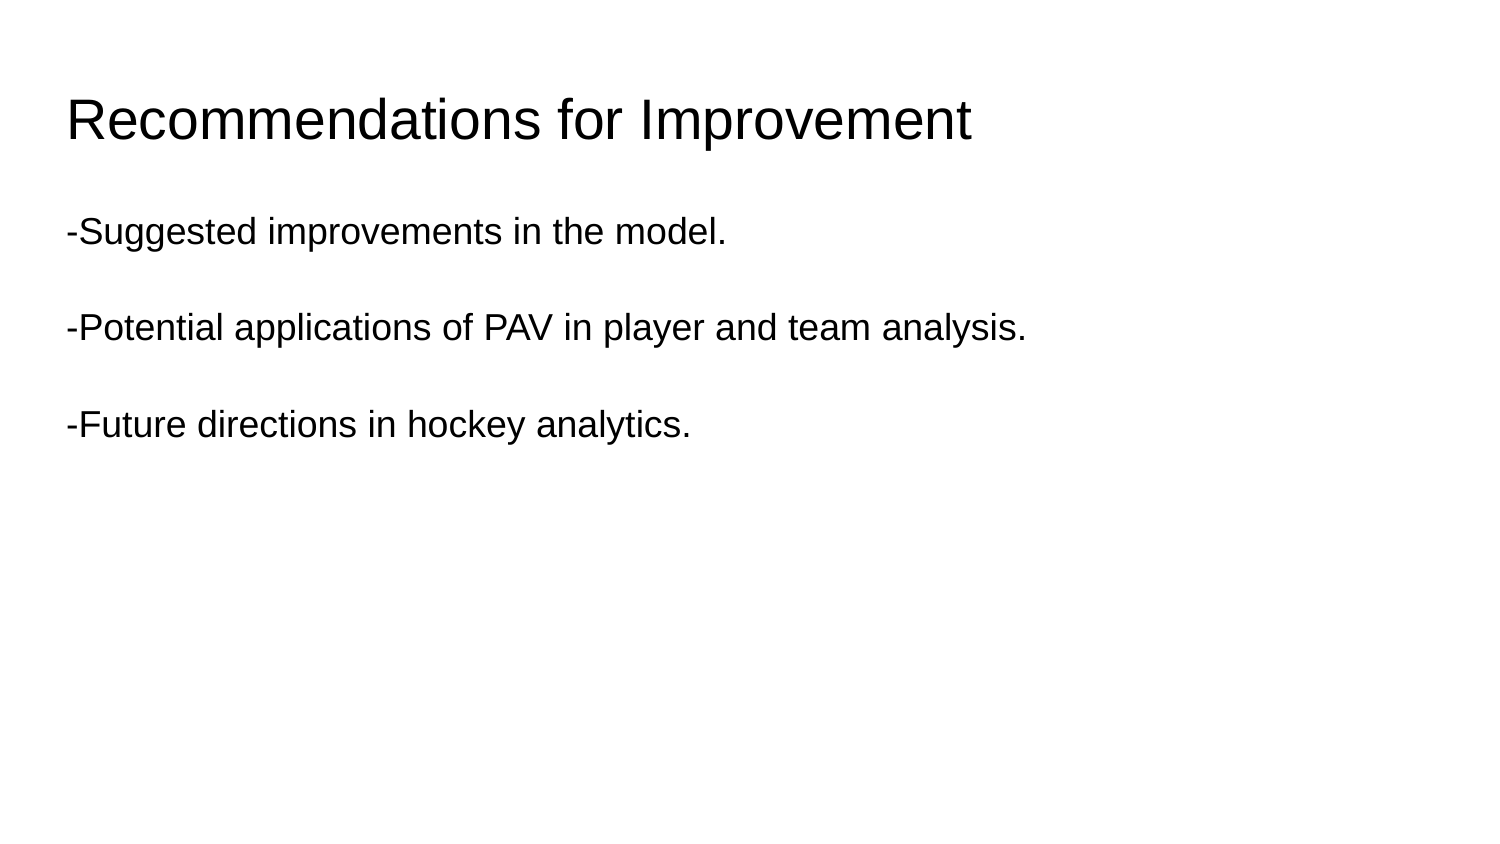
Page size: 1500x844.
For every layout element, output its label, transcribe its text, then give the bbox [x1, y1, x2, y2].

title Recommendations for Improvement [51, 72, 1449, 167]
list -Suggested improvements in the model. -Potential applications of PAV in player and team analysis. -Future directions in hockey analytics. [51, 189, 1449, 750]
